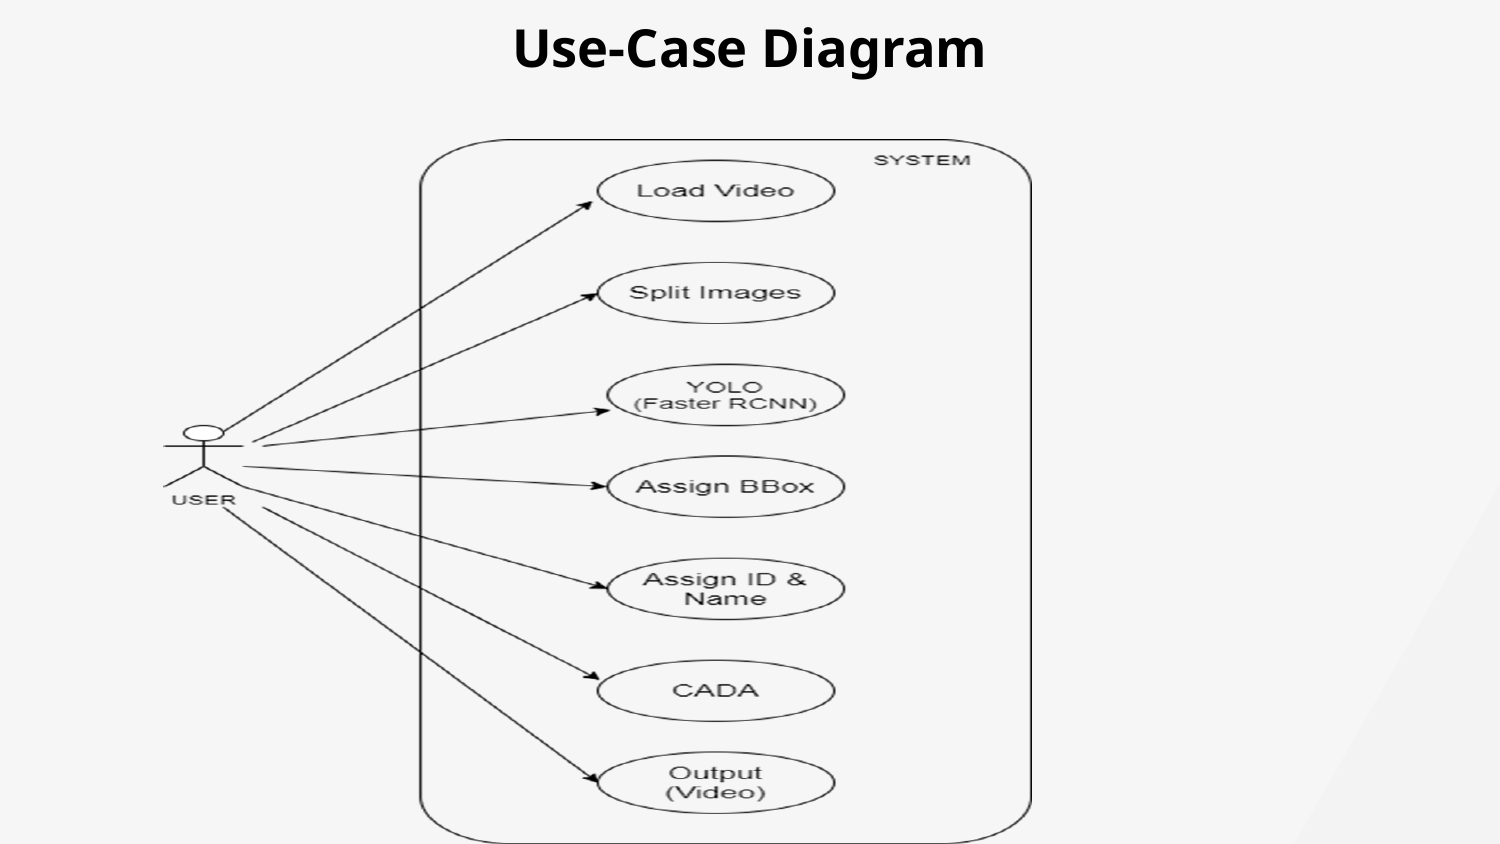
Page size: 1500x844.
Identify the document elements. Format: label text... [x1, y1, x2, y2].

title Use-Case Diagram [85, 0, 1415, 95]
picture [163, 138, 1032, 844]
